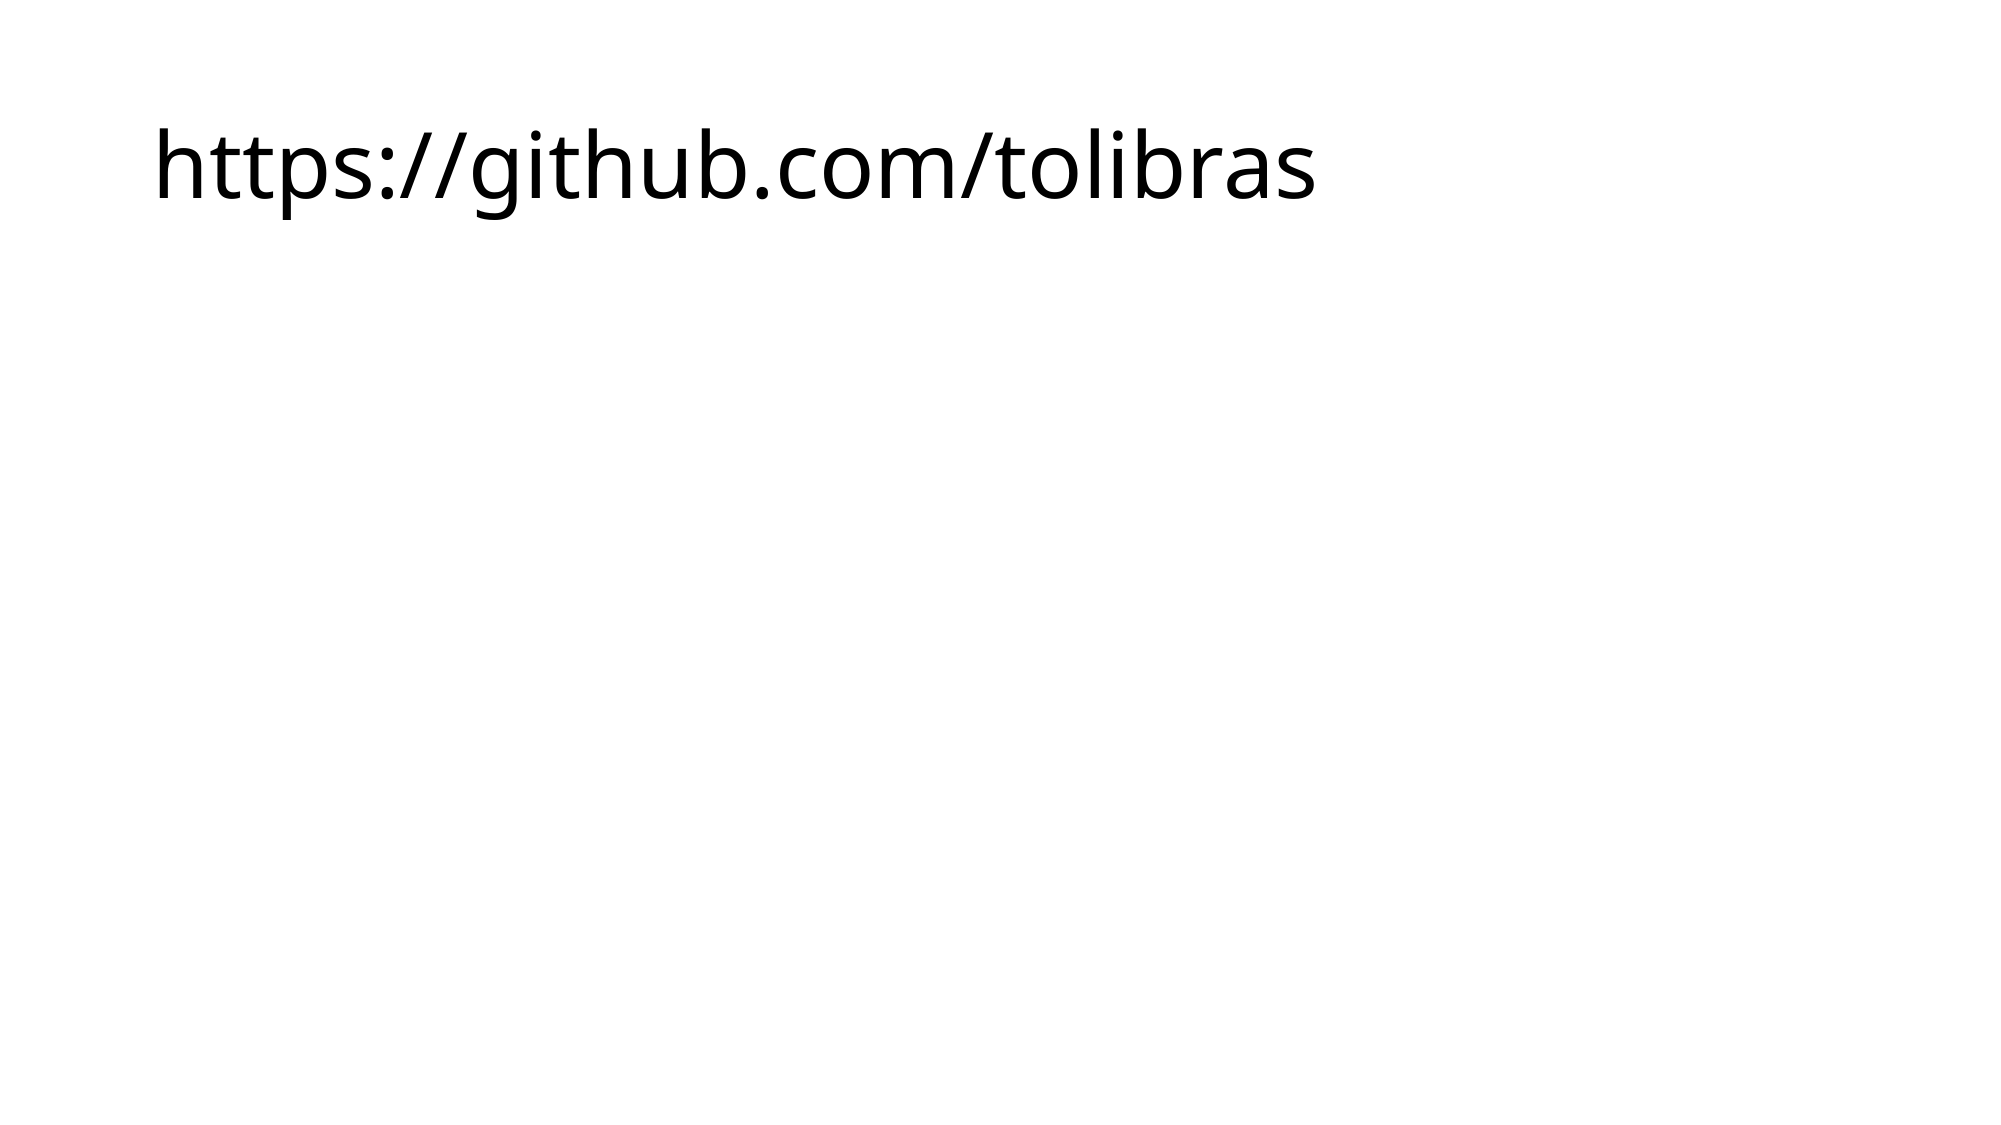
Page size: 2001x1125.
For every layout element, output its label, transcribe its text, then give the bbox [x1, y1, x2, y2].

title https://github.com/tolibras [137, 59, 1863, 278]
